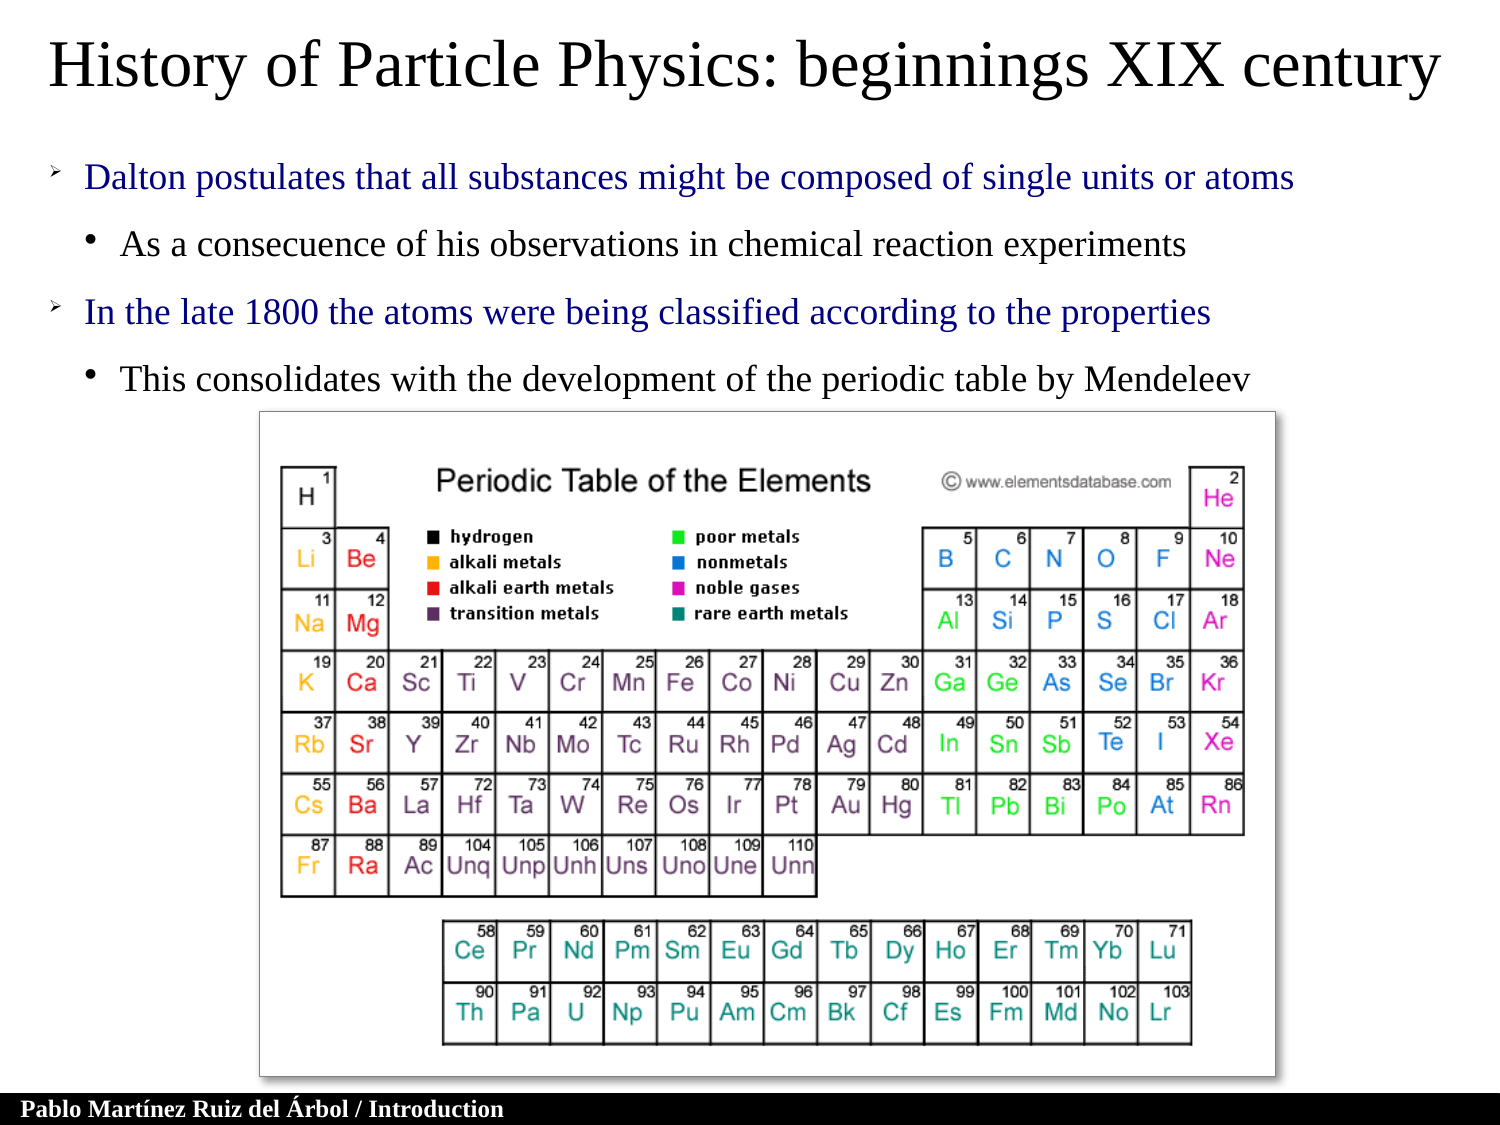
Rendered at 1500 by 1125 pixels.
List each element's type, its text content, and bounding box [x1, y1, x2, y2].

text_box Dalton postulates that all substances might be composed of single units or atoms As a consecuence of his observations in chemical reaction experiments In the late 1800 the atoms were being classified according to the properties This consolidates with the development of the periodic table by Mendeleev [29, 117, 1500, 260]
text_box History of Particle Physics: beginnings XIX century [0, 12, 1500, 120]
picture [259, 410, 1276, 1078]
